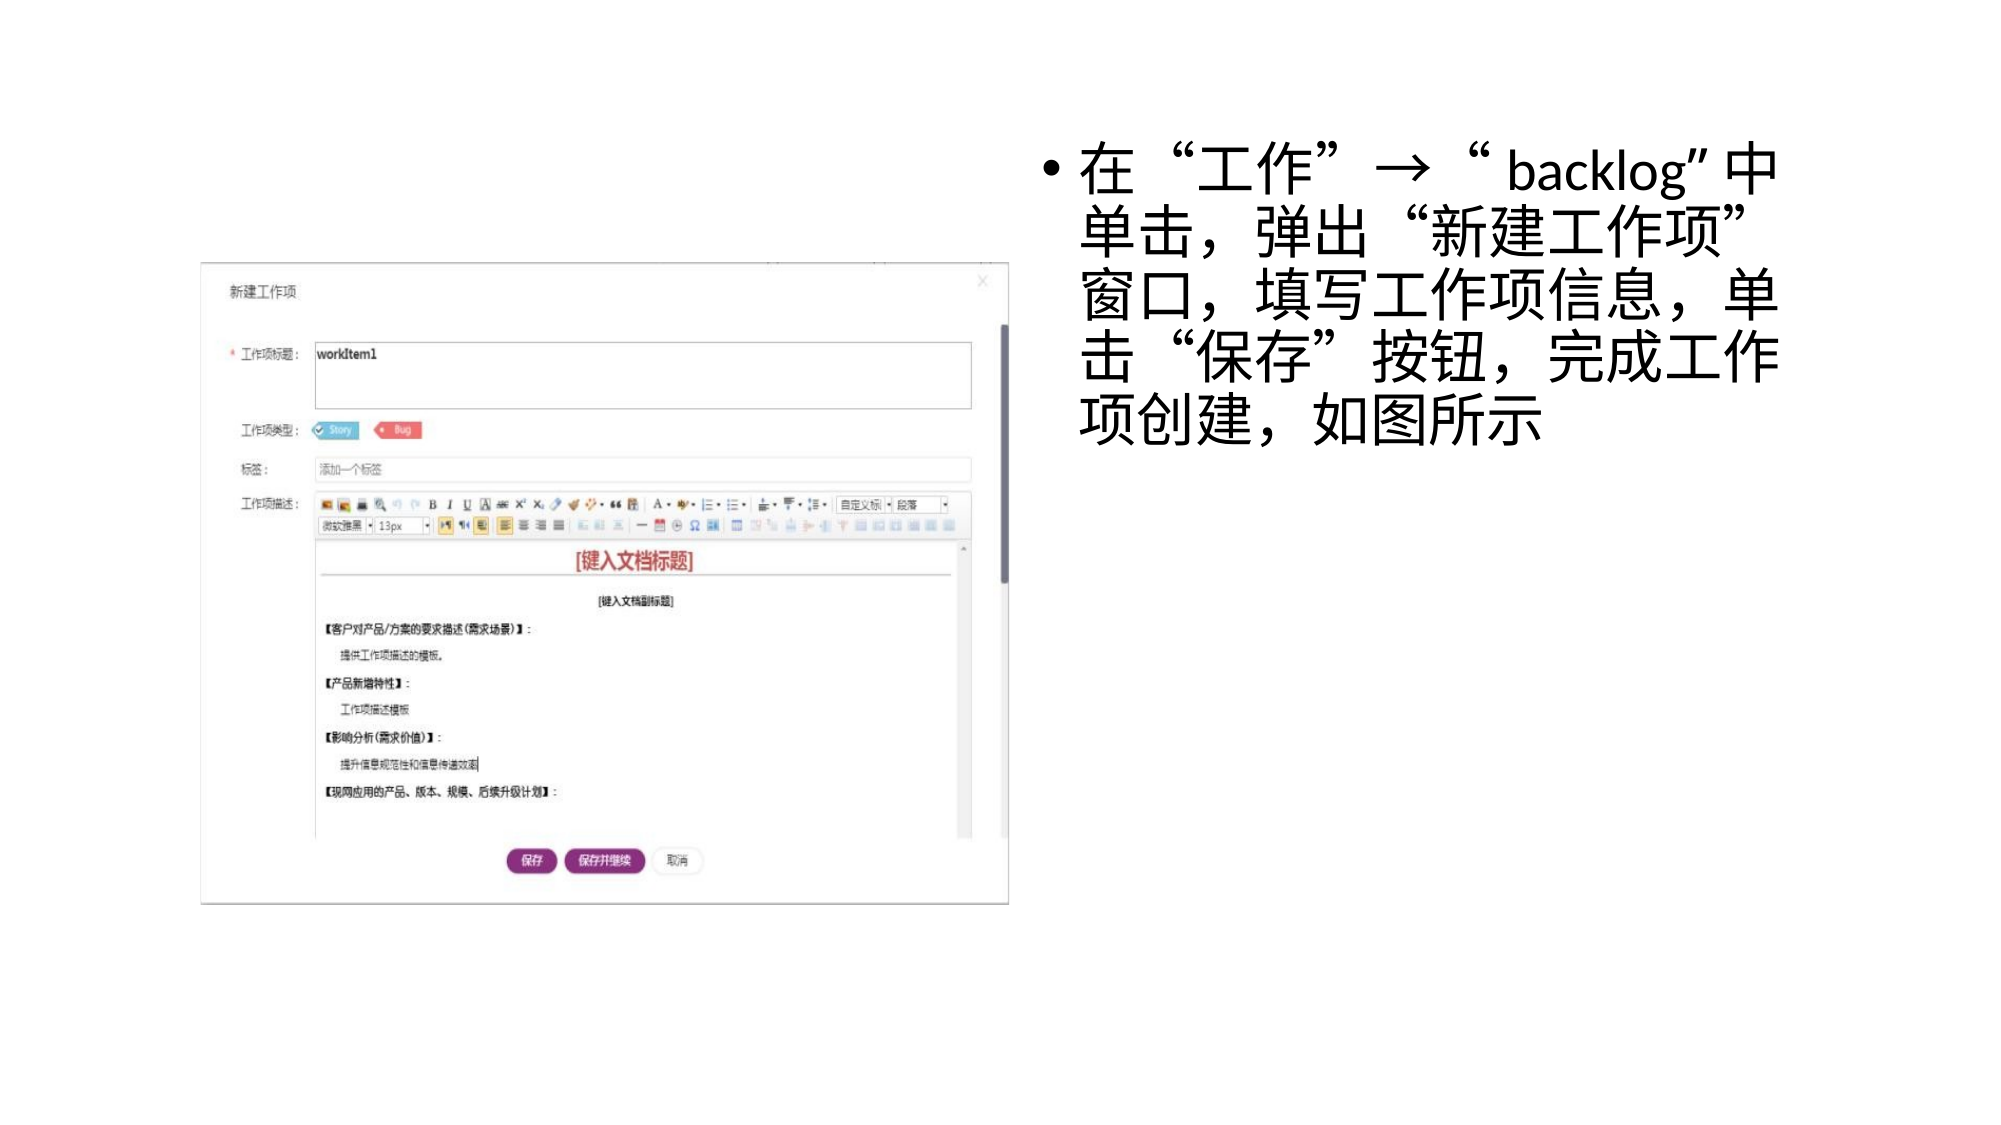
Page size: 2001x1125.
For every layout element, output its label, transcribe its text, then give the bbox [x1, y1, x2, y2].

text_box 在“工作”→“backlog”中 单击，弹出“新建工作项” 窗口，填写工作项信息，单 击“保存”按钮，完成工作 项创建，如图所示 [1039, 129, 1782, 454]
text_box [200, 262, 1010, 905]
